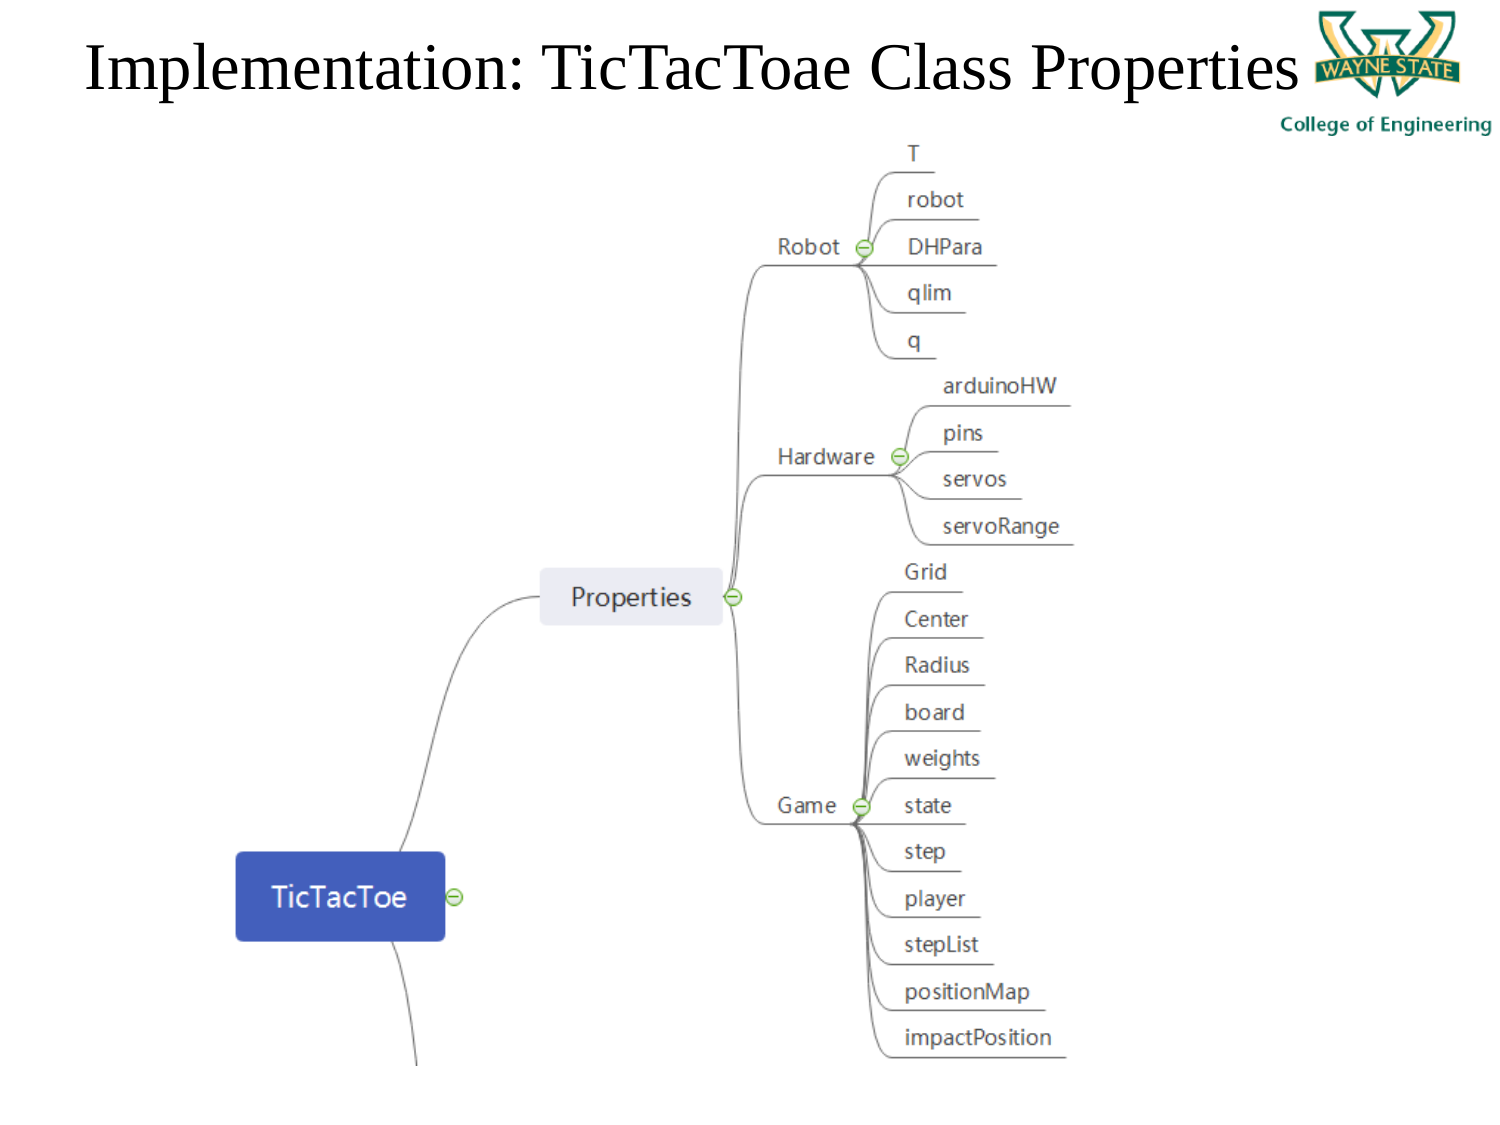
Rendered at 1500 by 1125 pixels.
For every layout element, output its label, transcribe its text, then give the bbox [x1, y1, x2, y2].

picture [226, 135, 1079, 1066]
title Implementation: TicTacToae Class Properties [69, 0, 1500, 136]
